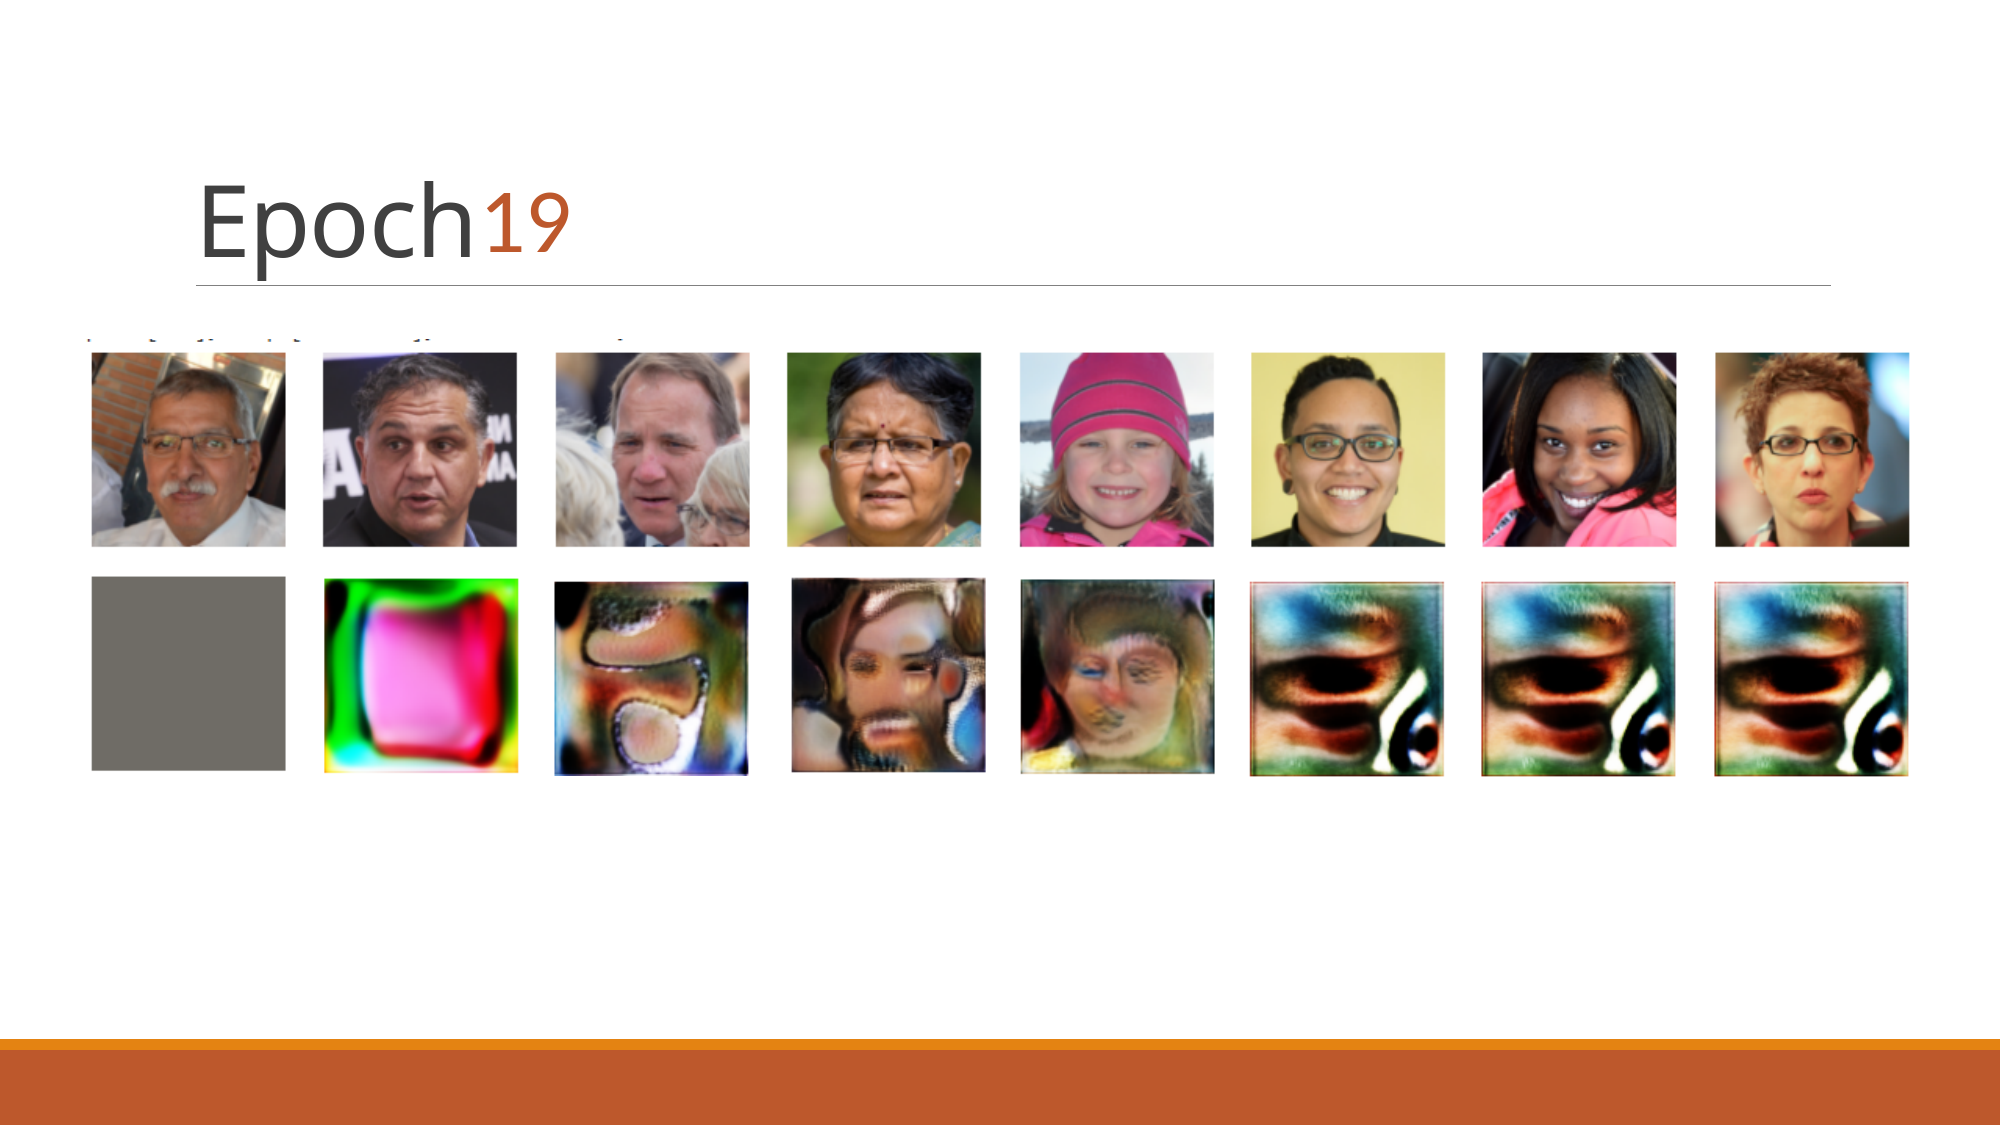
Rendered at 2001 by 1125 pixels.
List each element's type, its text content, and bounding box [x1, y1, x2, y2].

title Epoch [180, 47, 1830, 285]
text_box 19 [464, 153, 613, 279]
picture [70, 339, 1929, 786]
